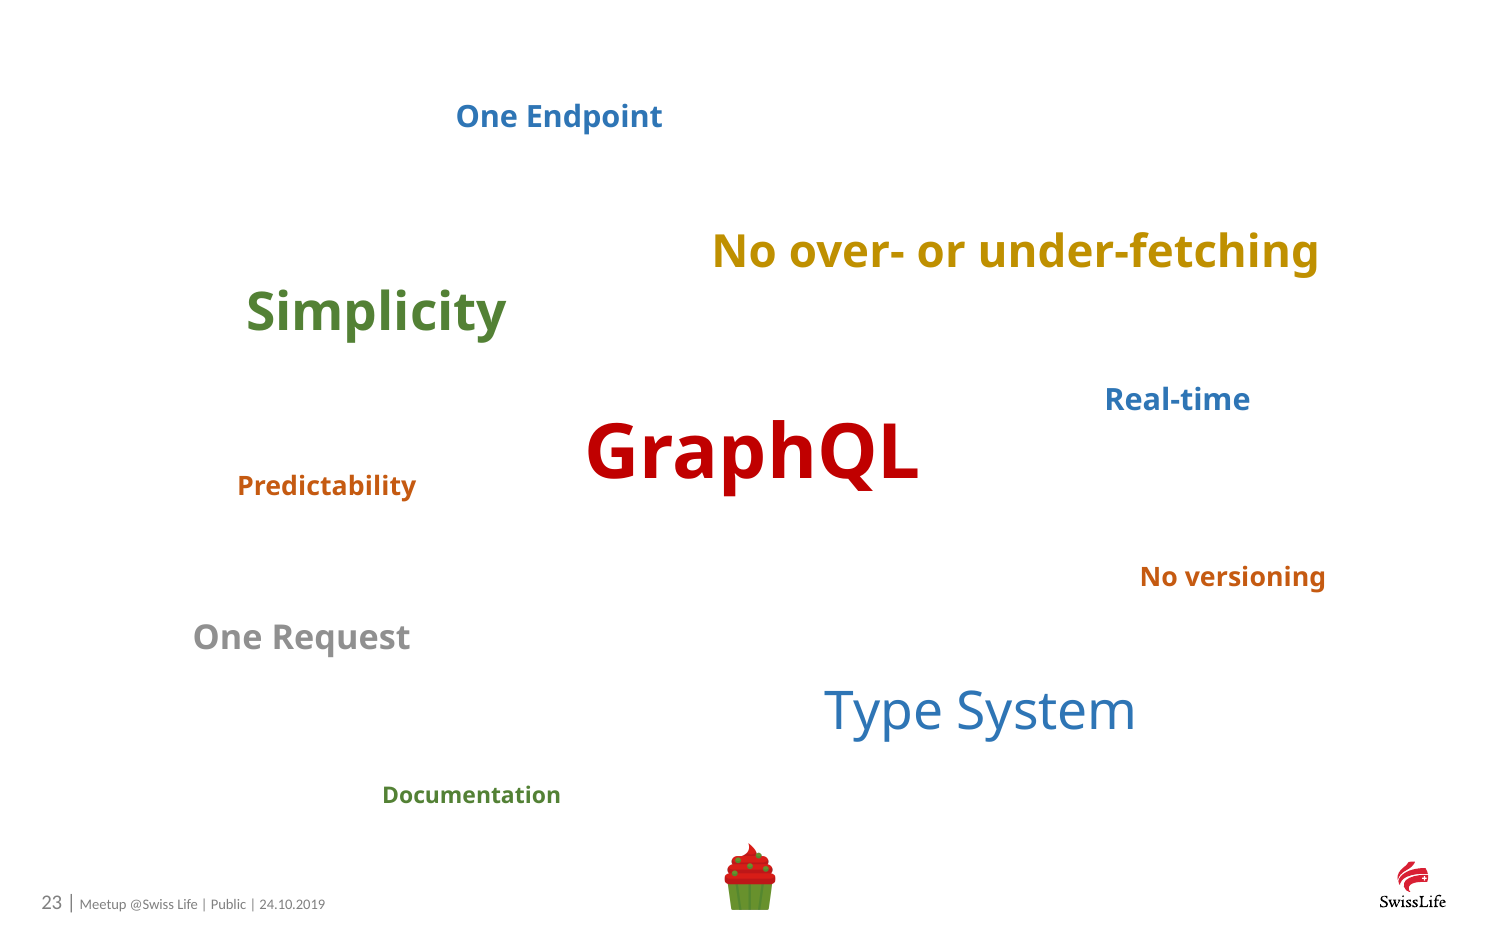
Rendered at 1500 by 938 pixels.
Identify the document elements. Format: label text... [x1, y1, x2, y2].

text_box No over- or under-fetching [696, 213, 1395, 284]
text_box Documentation [275, 773, 668, 816]
text_box One Endpoint [376, 89, 743, 141]
text_box Type System [758, 668, 1204, 748]
text_box One Request [160, 608, 444, 664]
text_box Real-time [955, 372, 1400, 424]
text_box Predictability [181, 461, 472, 509]
picture [724, 843, 776, 911]
title GraphQL [143, 396, 1357, 542]
text_box Simplicity [200, 269, 553, 348]
text_box No versioning [1087, 552, 1378, 599]
